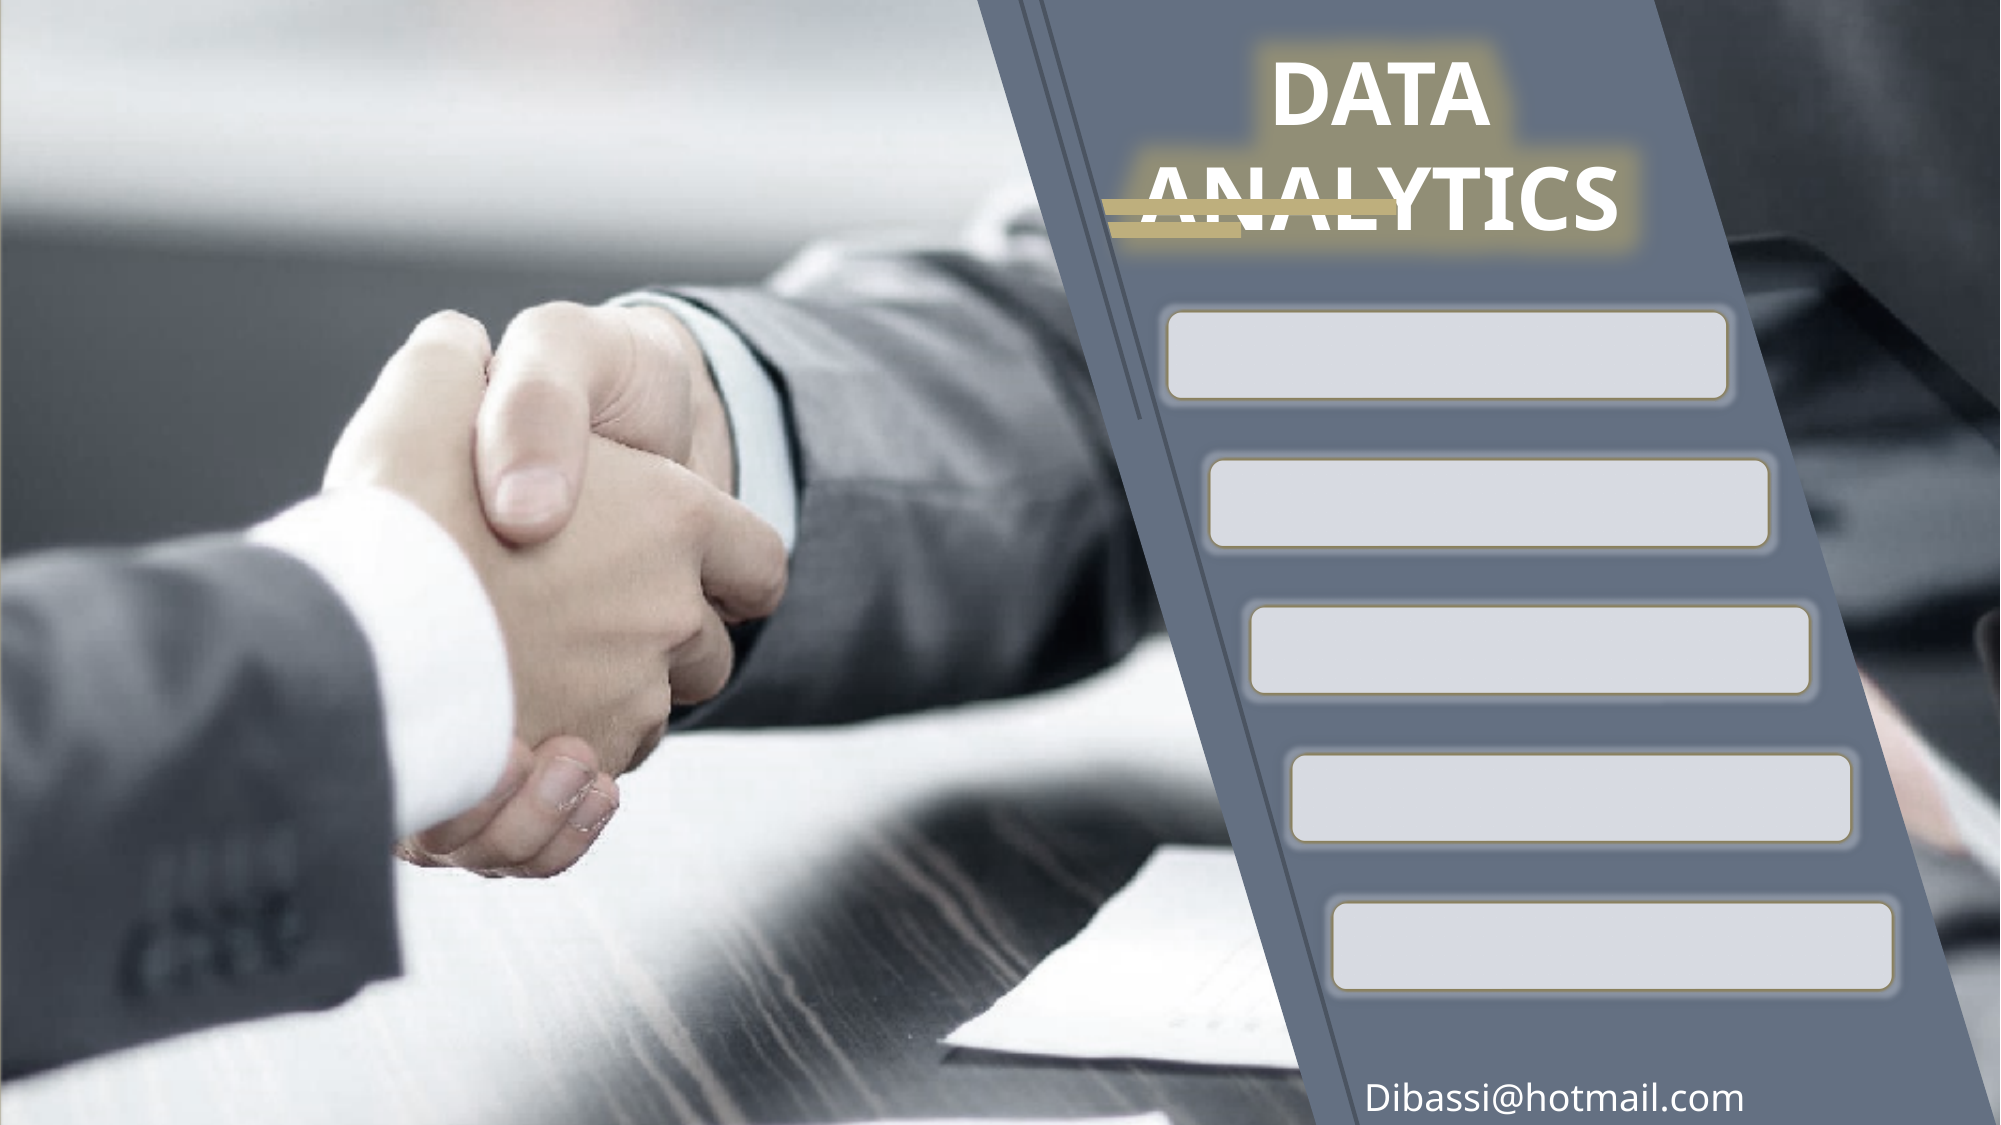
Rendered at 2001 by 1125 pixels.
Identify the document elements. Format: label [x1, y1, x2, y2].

text_box [0, 0, 2000, 1125]
